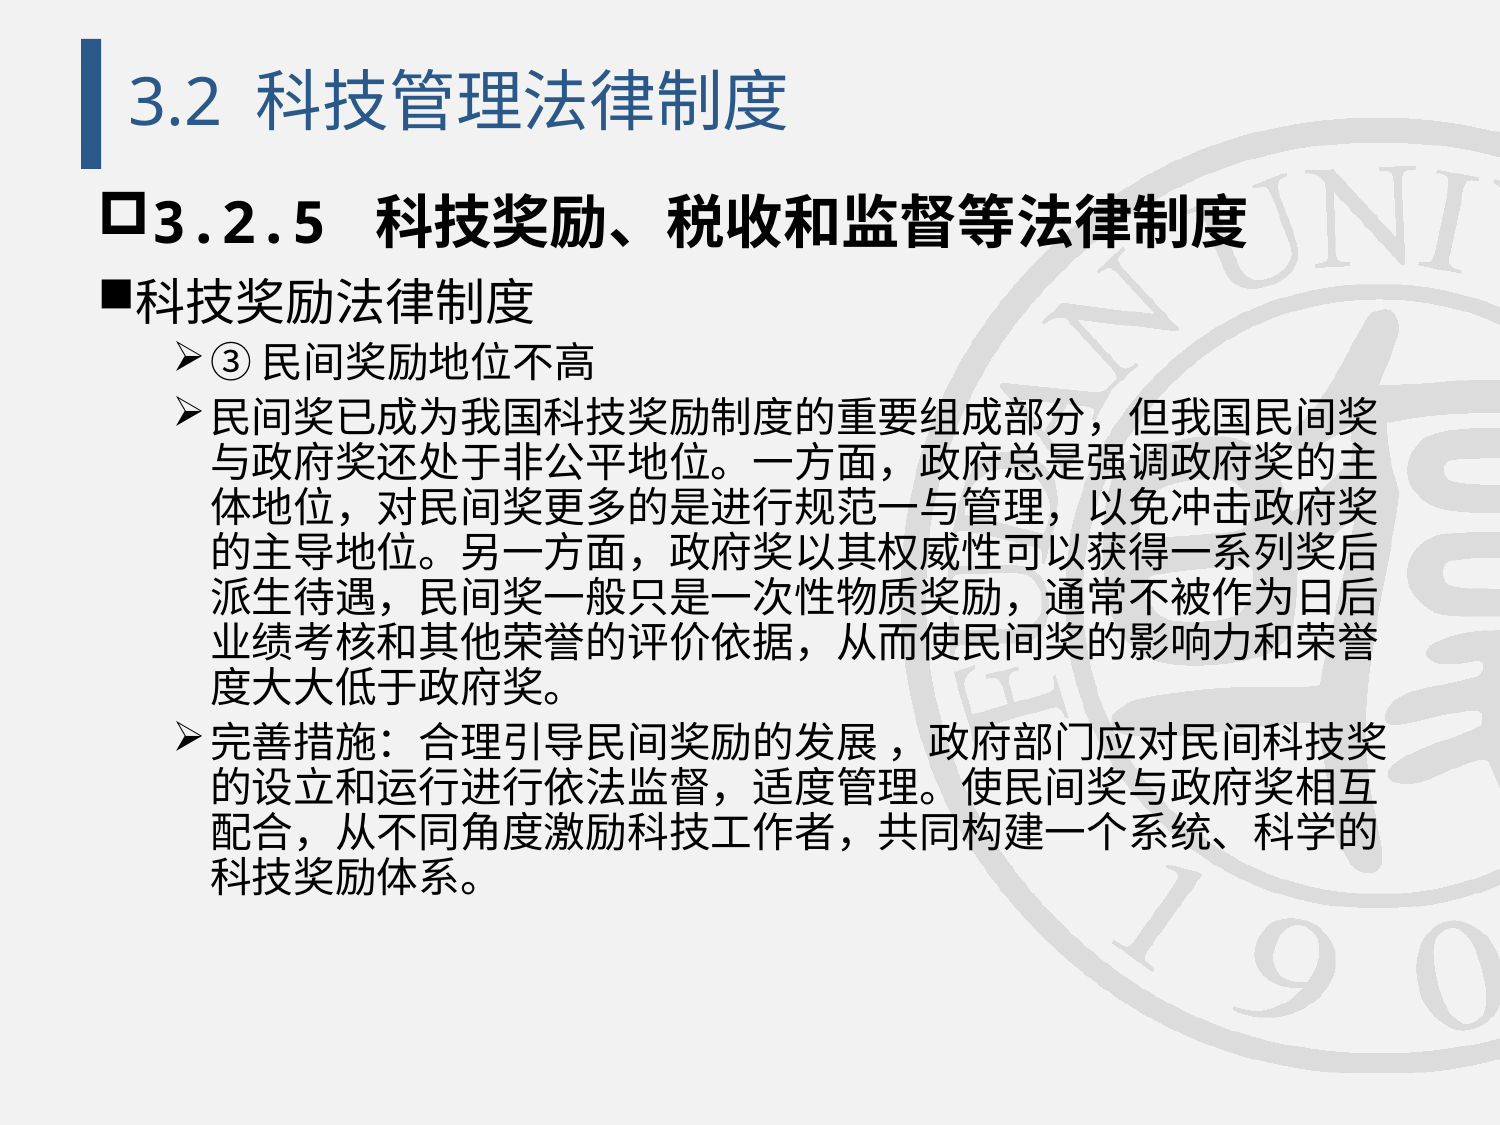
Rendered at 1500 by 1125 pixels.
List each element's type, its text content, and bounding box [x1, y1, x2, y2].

list 3.2.5 科技奖励、税收和监督等法律制度 科技奖励法律制度 ③民间奖励地位不高 民间奖已成为我国科技奖励制度的重要组成部分，但我国民间奖与政府奖还处于非公平地位。一方面，政府总是强调政府奖的主体地位，对民间奖更多的是进行规范一与管理，以免冲击政府奖的主导地位。另一方面，政府奖以其权威性可以获得一系列奖后派生待遇，民间奖一般只是一次性物质奖励，通常不被作为日后业绩考核和其他荣誉的评价依据，从而使民间奖的影响力和荣誉度大大低于政府奖。 完善措施：合理引导民间奖励的发展 ，政府部门应对民间科技奖的设立和运行进行依法监督，适度管理。使民间奖与政府奖相互配合，从不同角度激励科技工作者，共同构建一个系统、科学的科技奖励体系。 [82, 185, 1417, 1014]
title 3.2 科技管理法律制度 [113, 49, 1387, 159]
